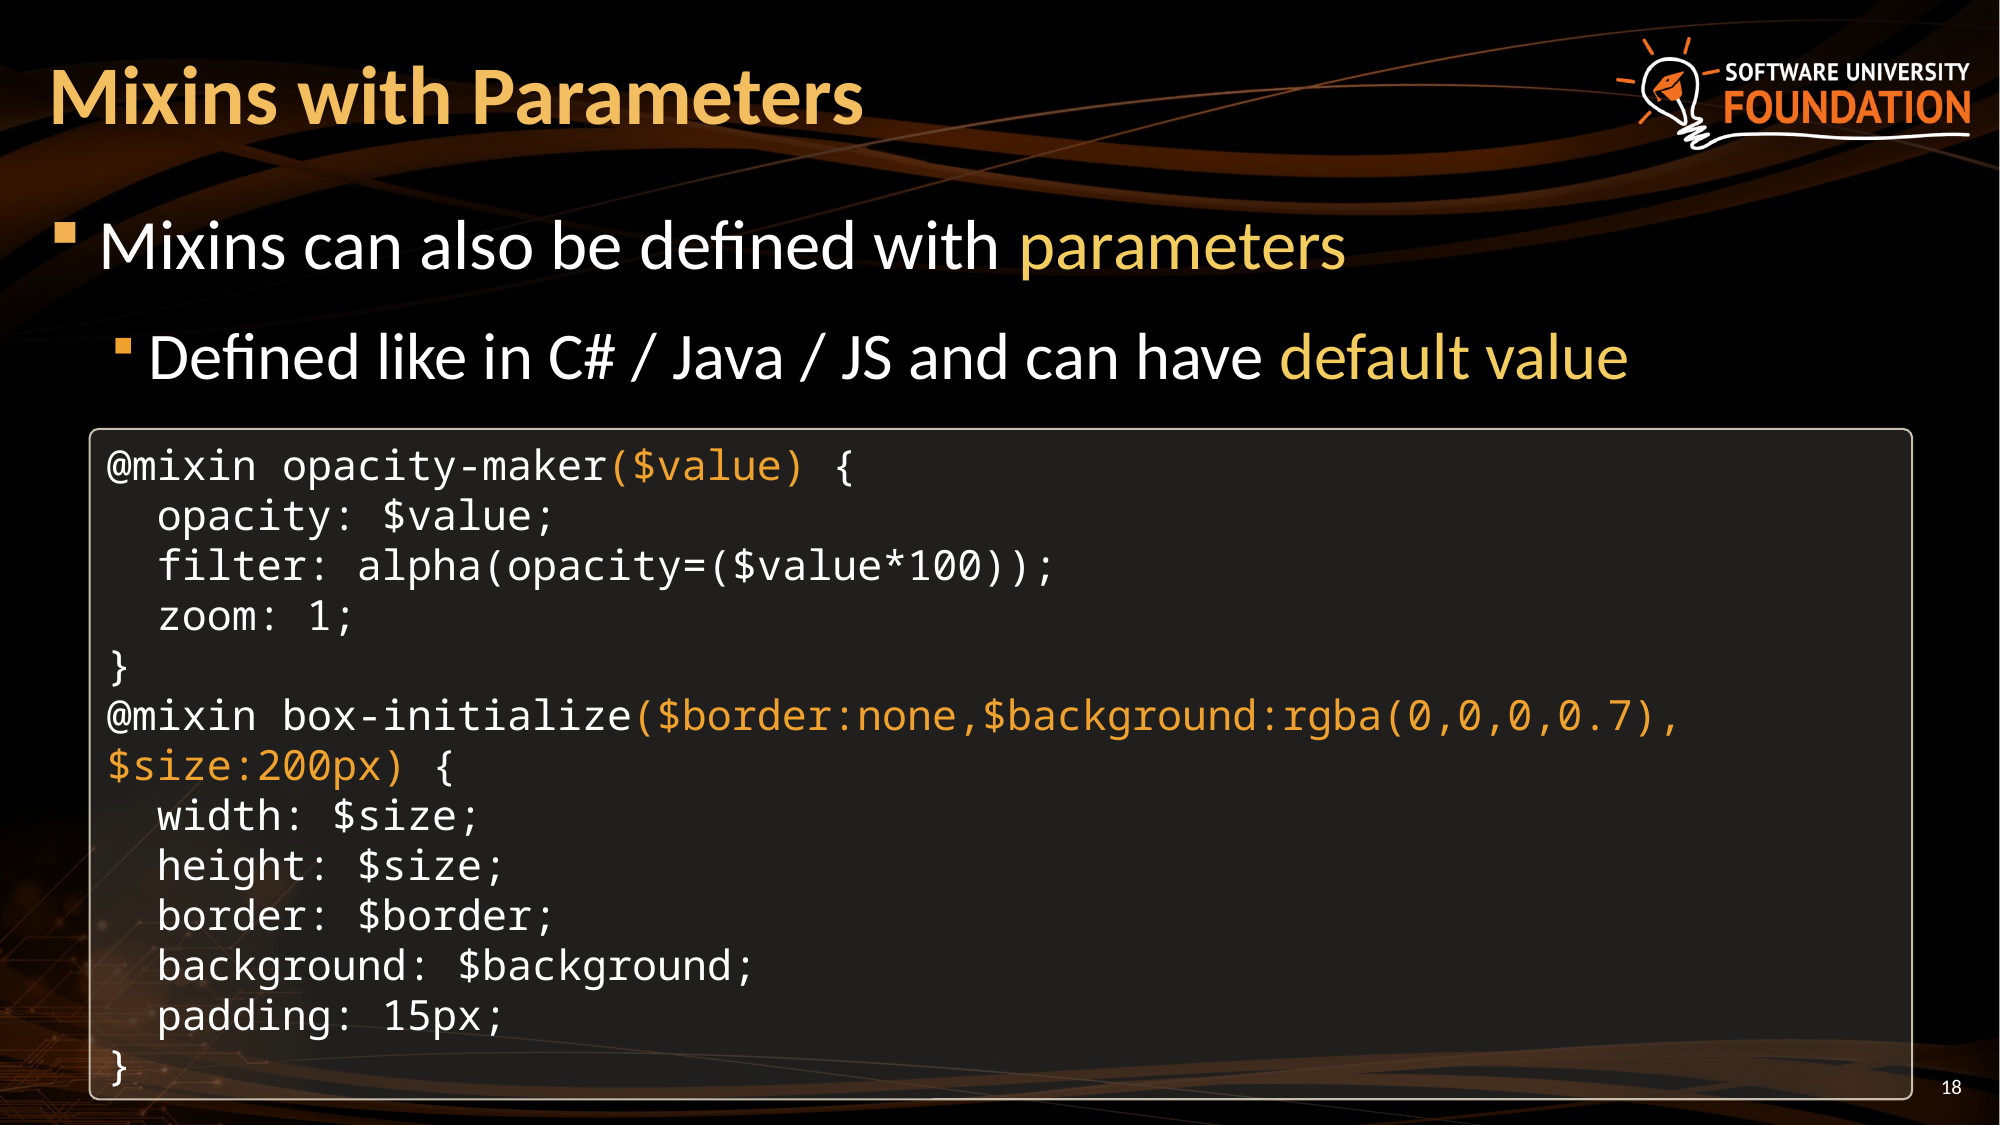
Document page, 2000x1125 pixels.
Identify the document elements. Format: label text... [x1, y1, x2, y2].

picture [0, 0, 2000, 1125]
list Mixins can also be defined with parameters Defined like in C# / Java / JS and can have default value [31, 188, 1968, 1103]
text_box @mixin opacity-maker($value) { opacity: $value; filter: alpha(opacity=($value*100)); zoom: 1; } @mixin box-initialize($border:none,$background:rgba(0,0,0,0.7),$size:200px) { width: $size; height: $size; border: $border; background: $background; padding: 15px; } [89, 428, 1913, 1100]
title Mixins with Parameters [30, 6, 1602, 189]
